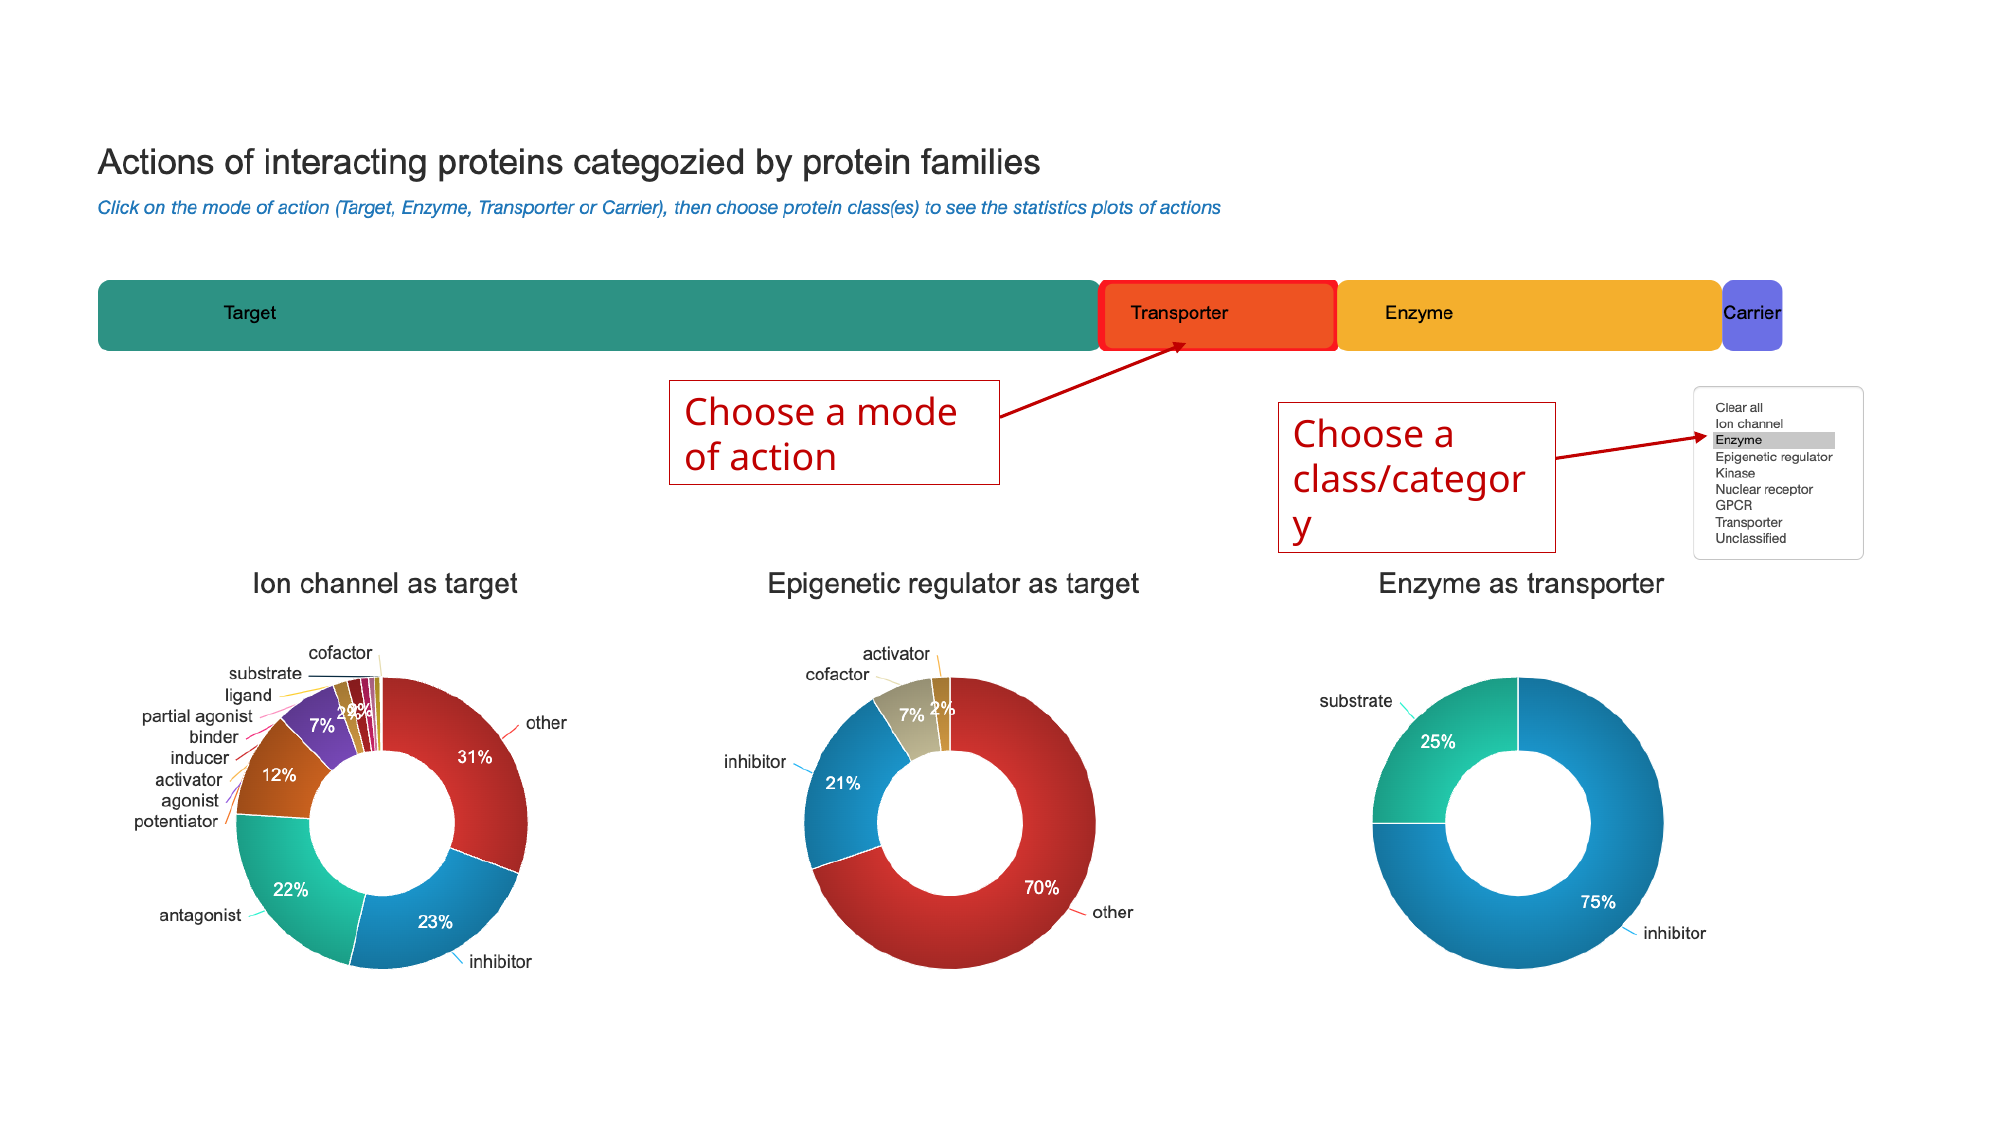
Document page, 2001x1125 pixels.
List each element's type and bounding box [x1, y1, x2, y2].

text_box [999, 342, 1187, 418]
picture [88, 129, 1873, 989]
text_box [1555, 435, 1708, 459]
